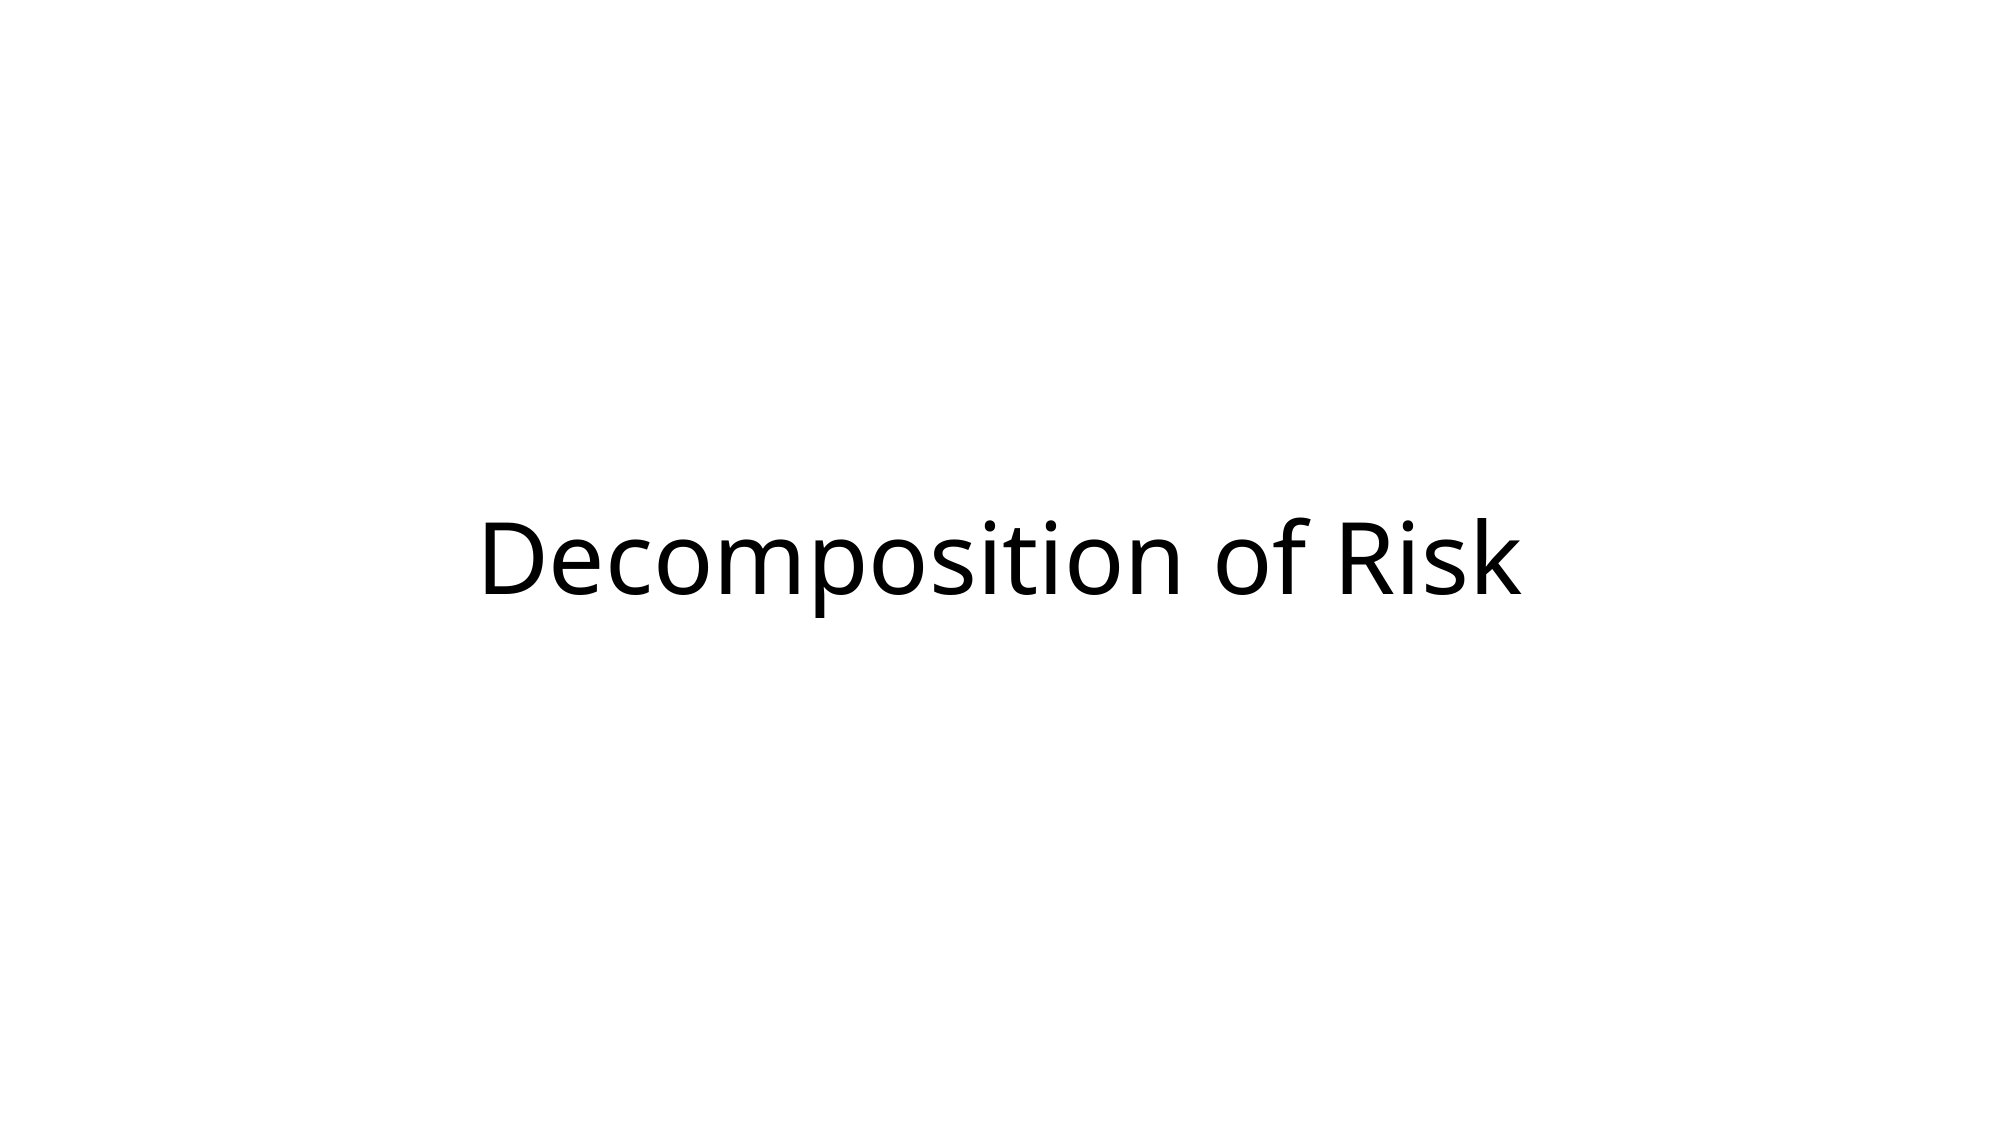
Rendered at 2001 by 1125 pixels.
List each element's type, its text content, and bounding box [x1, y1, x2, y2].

title Decomposition of Risk [68, 470, 1932, 655]
